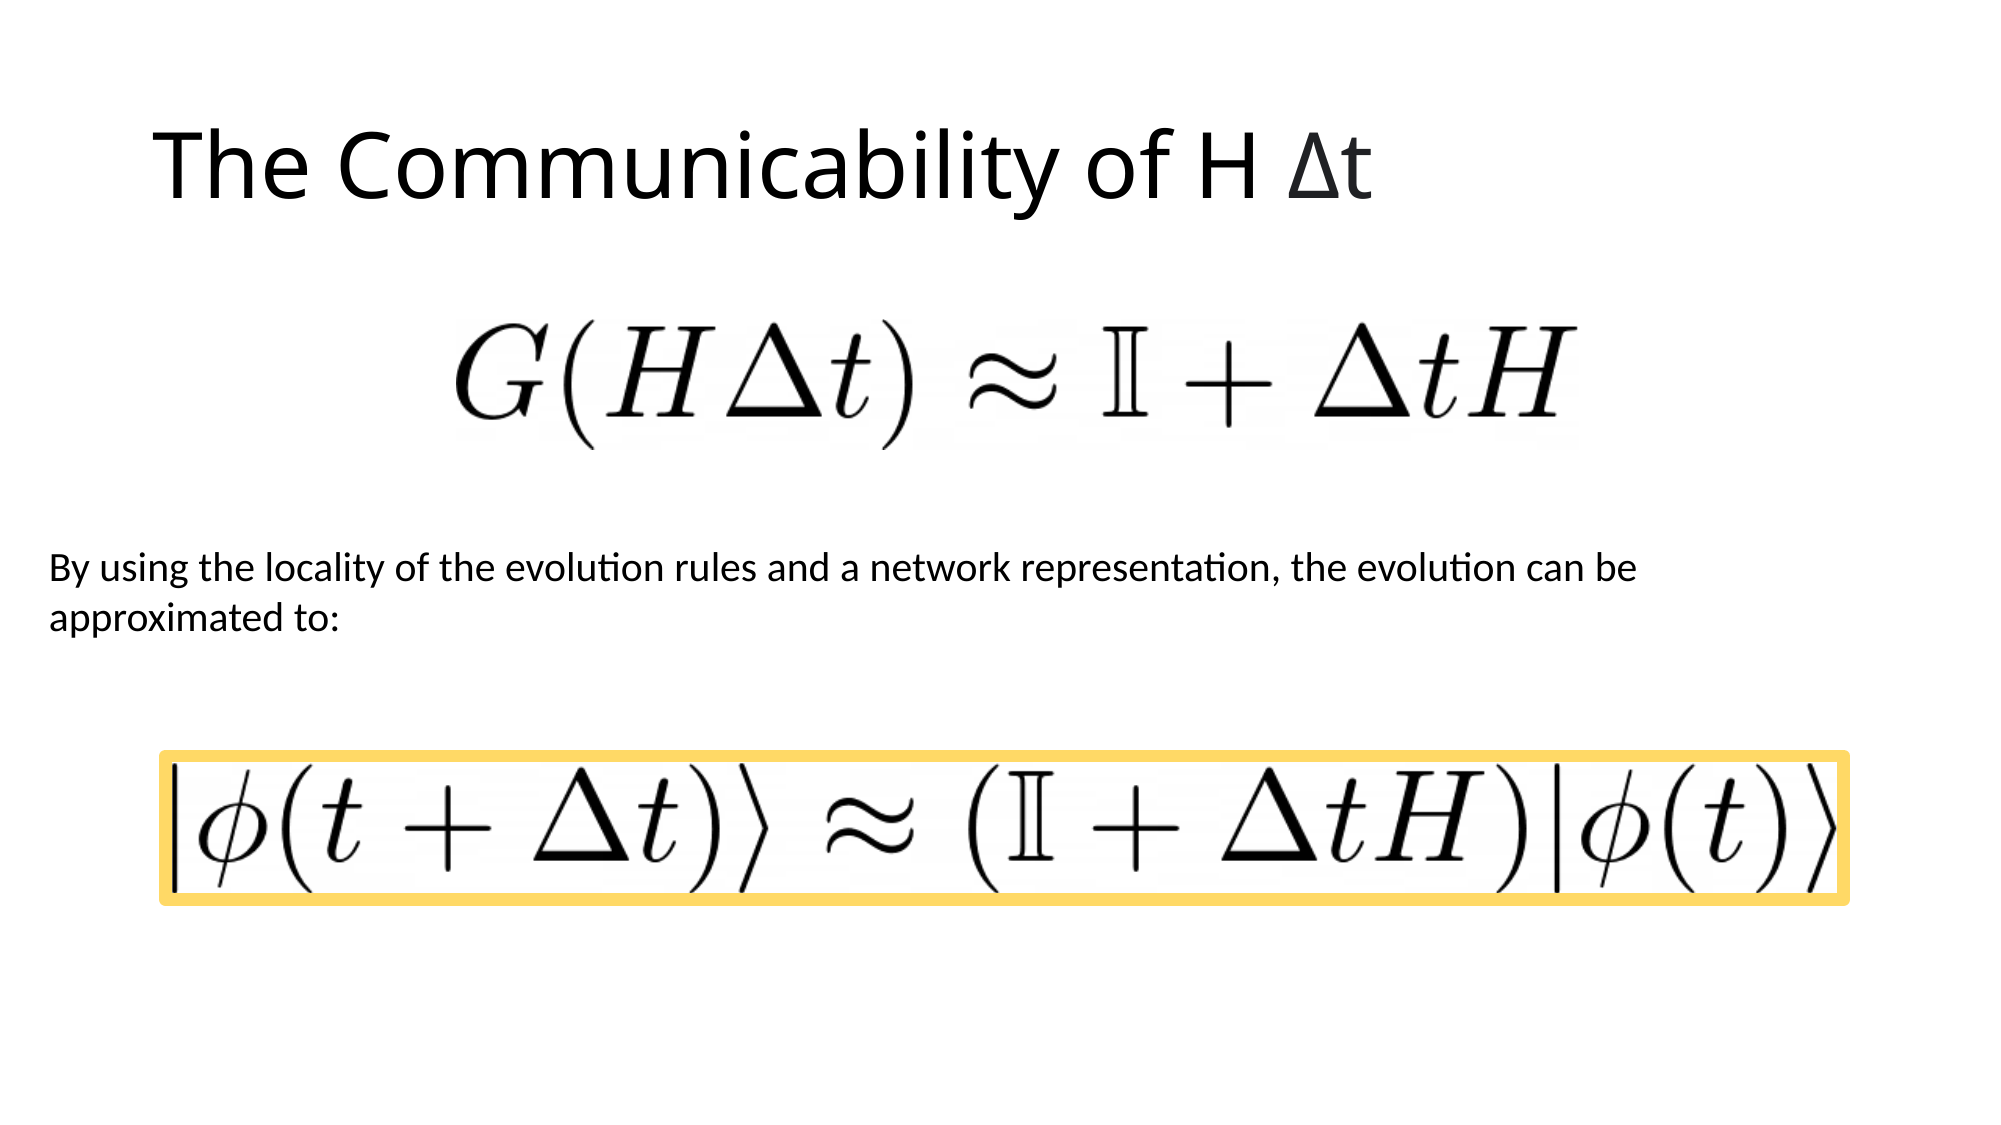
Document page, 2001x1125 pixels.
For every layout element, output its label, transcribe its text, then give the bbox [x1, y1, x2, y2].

text_box By using the locality of the evolution rules and a network representation, the evolution can be approximated to: [34, 532, 1838, 647]
picture [171, 762, 1838, 894]
picture [456, 319, 1579, 450]
title The Communicability of H Δt [137, 59, 1863, 278]
